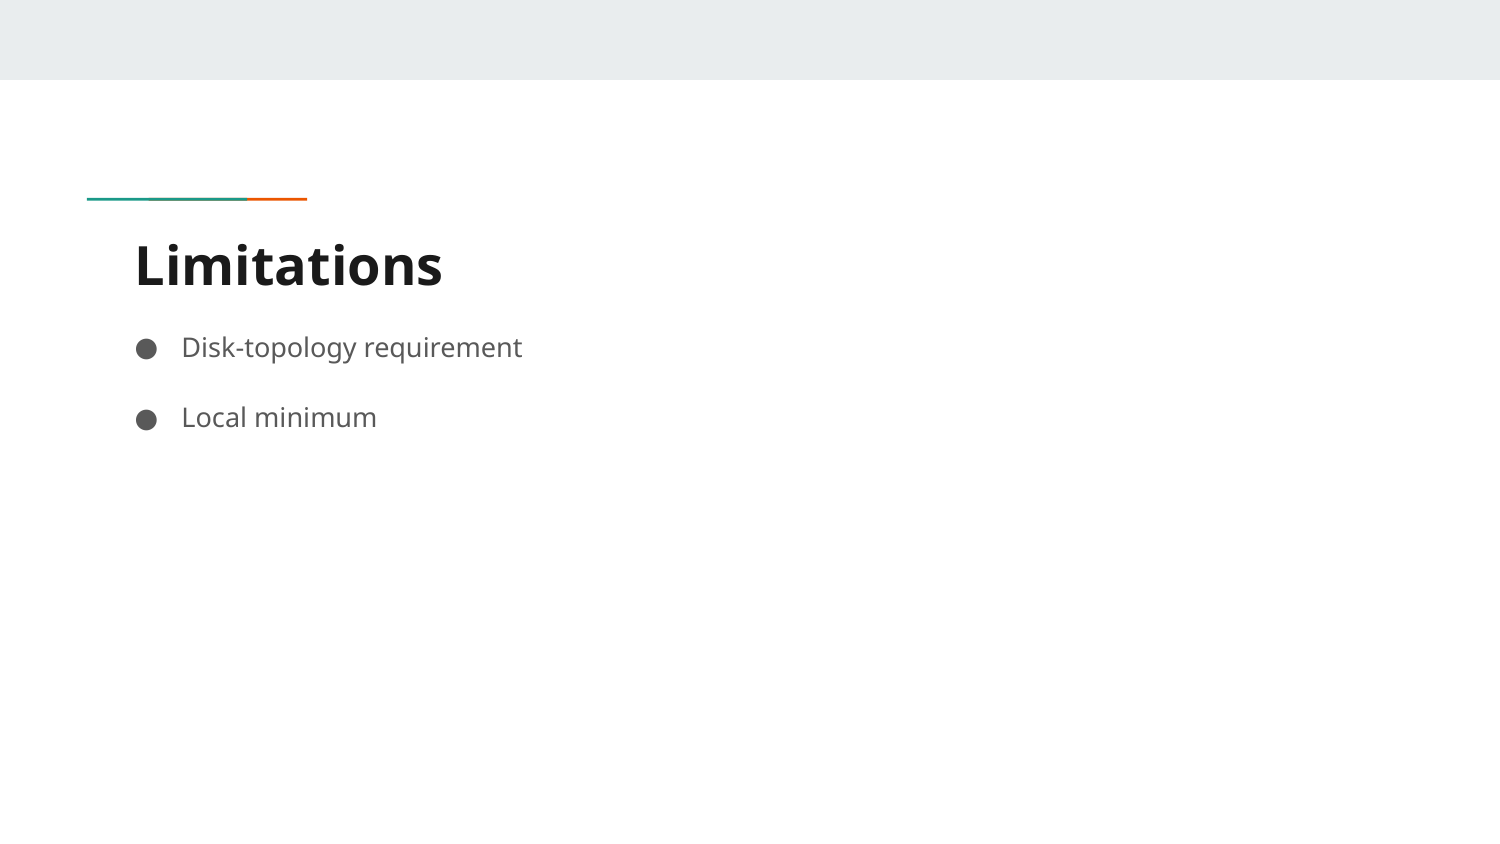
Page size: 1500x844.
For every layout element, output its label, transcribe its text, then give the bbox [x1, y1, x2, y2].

title Limitations [119, 216, 1381, 305]
list Disk-topology requirement Local minimum [119, 310, 1381, 582]
